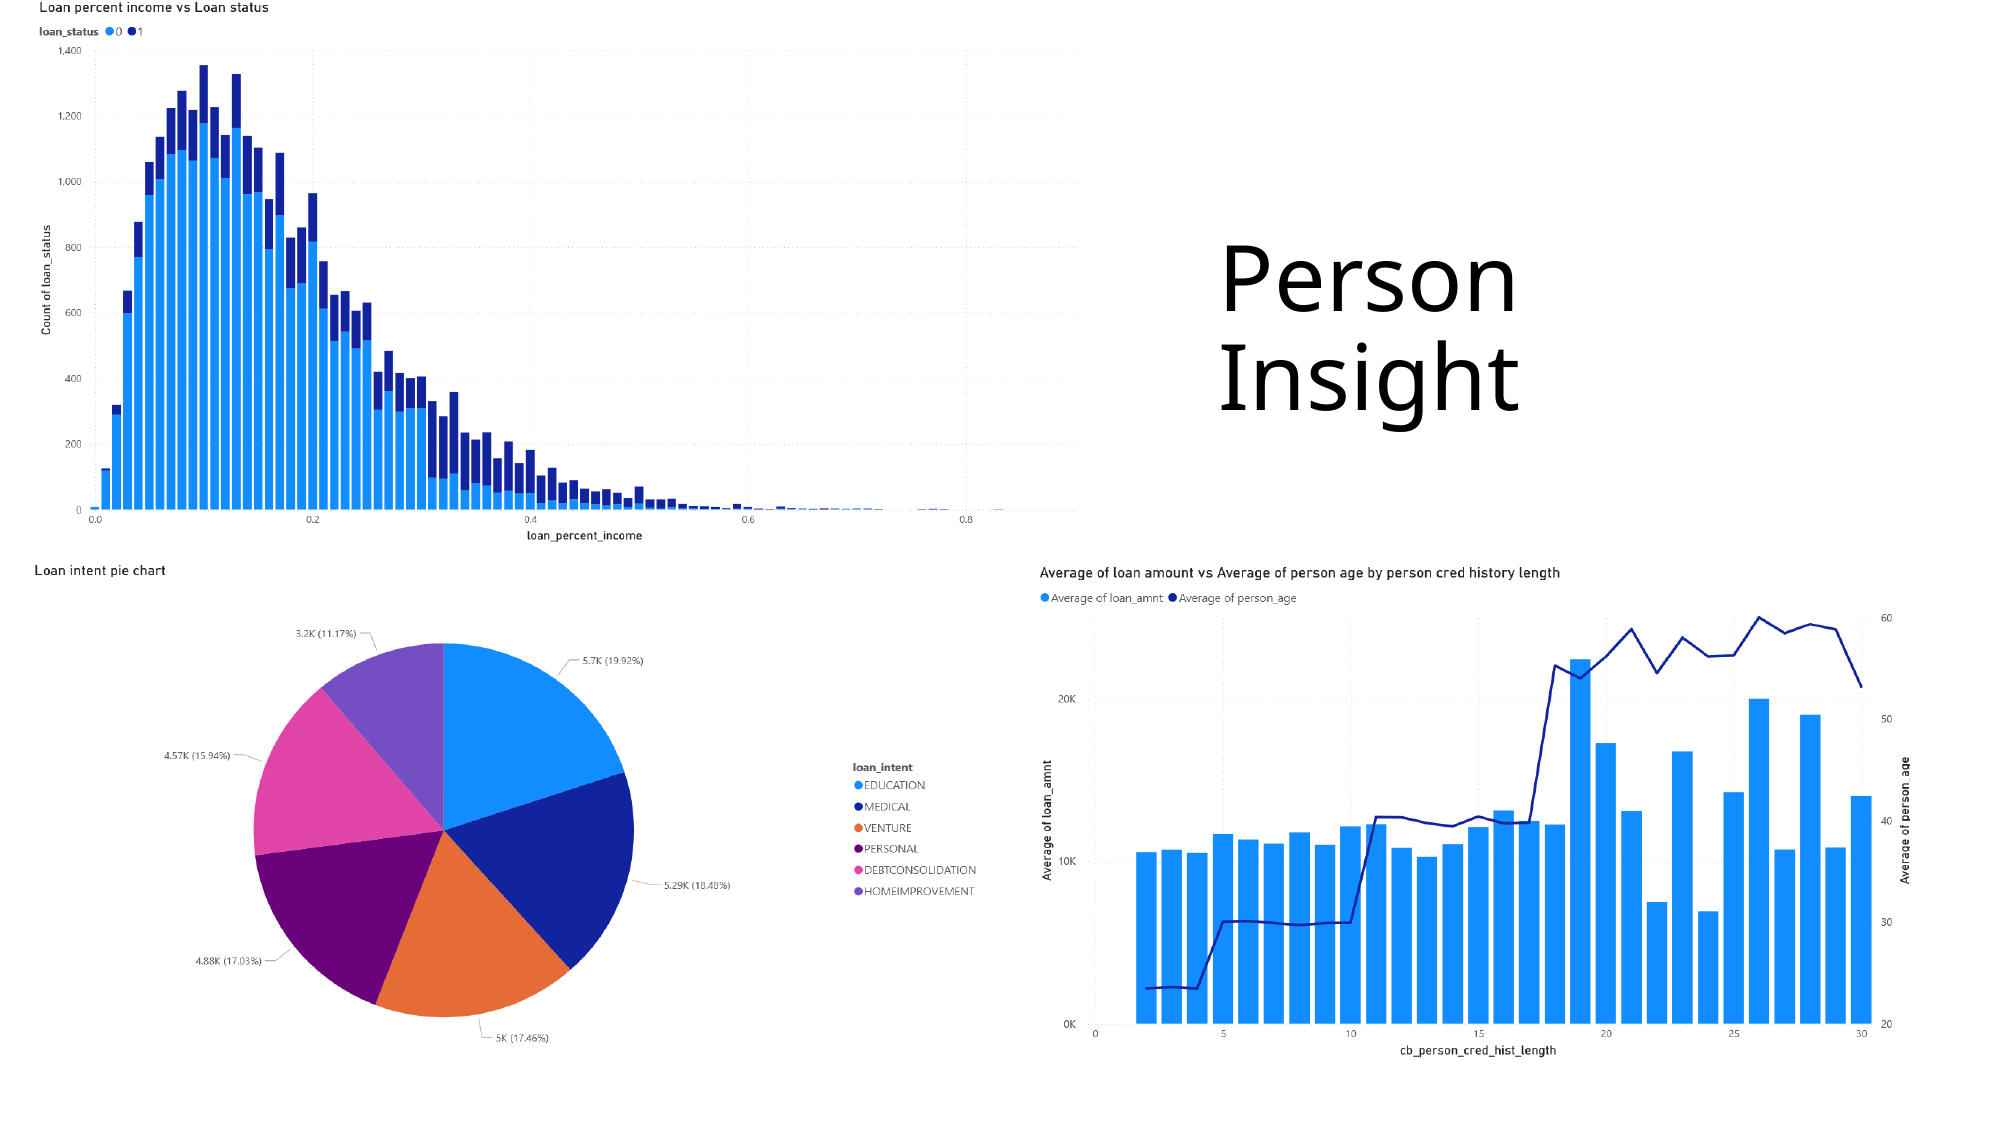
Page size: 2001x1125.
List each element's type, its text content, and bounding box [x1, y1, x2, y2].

text_box Person Insight [1203, 222, 1793, 436]
picture [0, 0, 1999, 1125]
